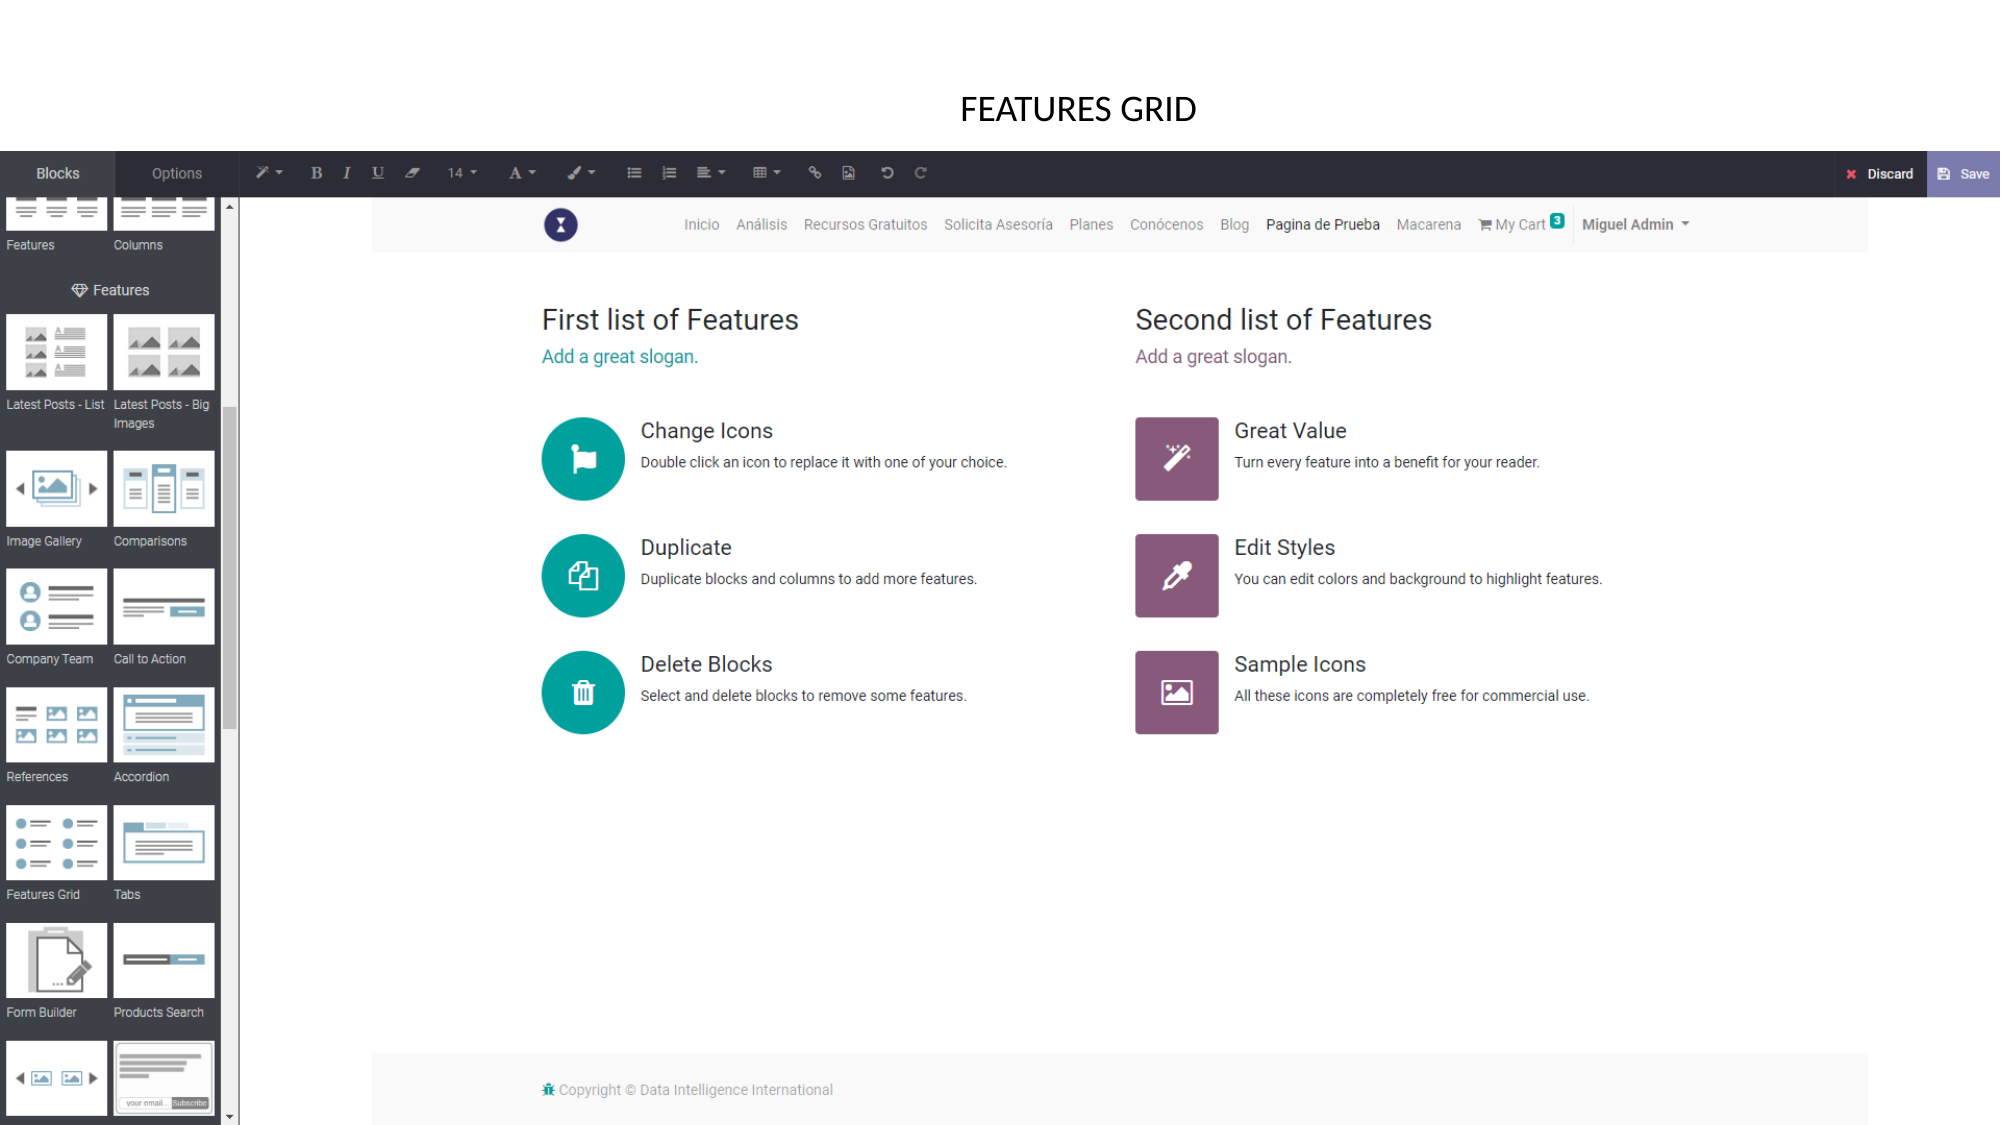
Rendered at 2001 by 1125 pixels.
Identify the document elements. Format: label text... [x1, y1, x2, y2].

text_box FEATURES GRID [945, 76, 1213, 137]
picture [0, 151, 2000, 1125]
